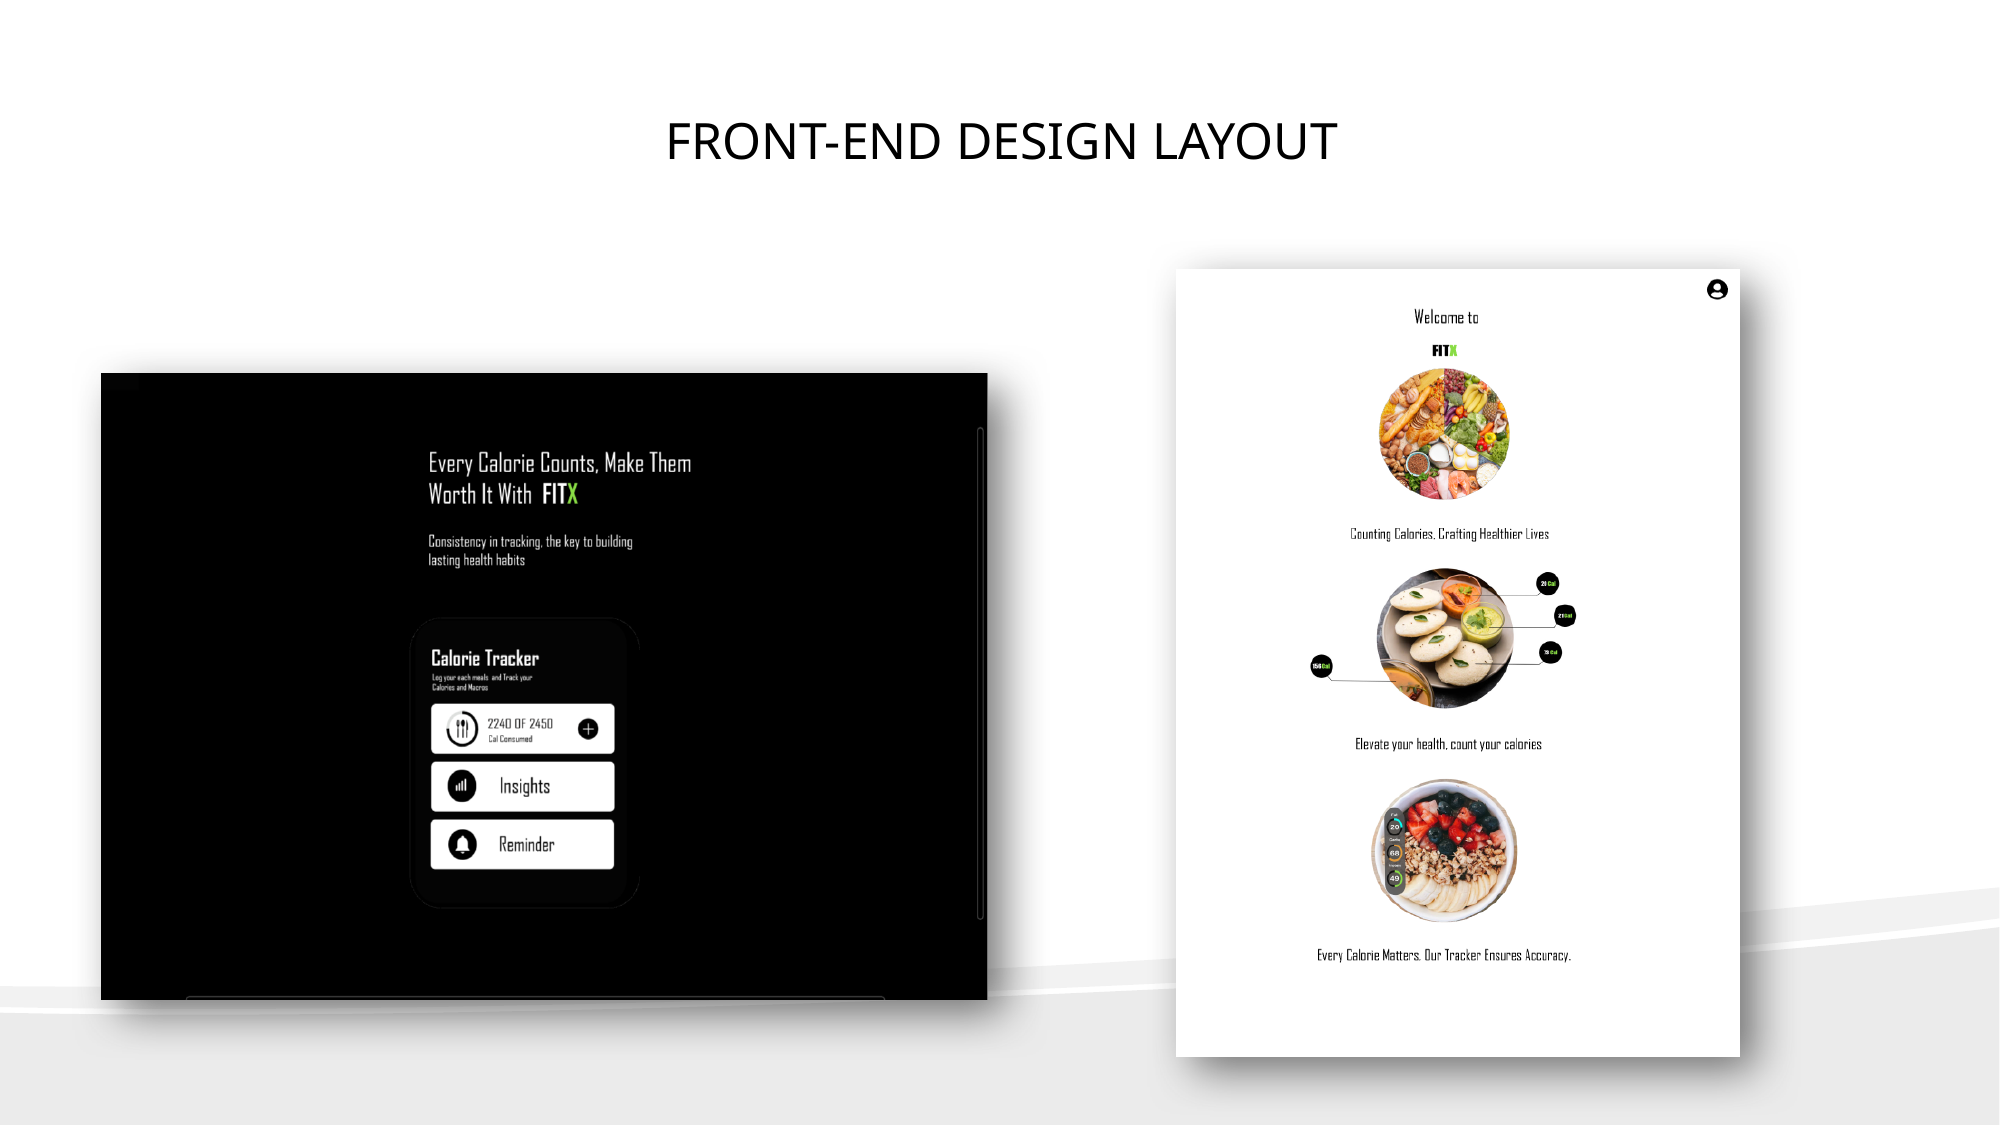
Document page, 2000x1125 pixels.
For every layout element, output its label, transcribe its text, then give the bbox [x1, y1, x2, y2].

text_box FRONT-END DESIGN LAYOUT [500, 101, 1353, 177]
picture [101, 373, 989, 1000]
picture [1176, 269, 1740, 1057]
